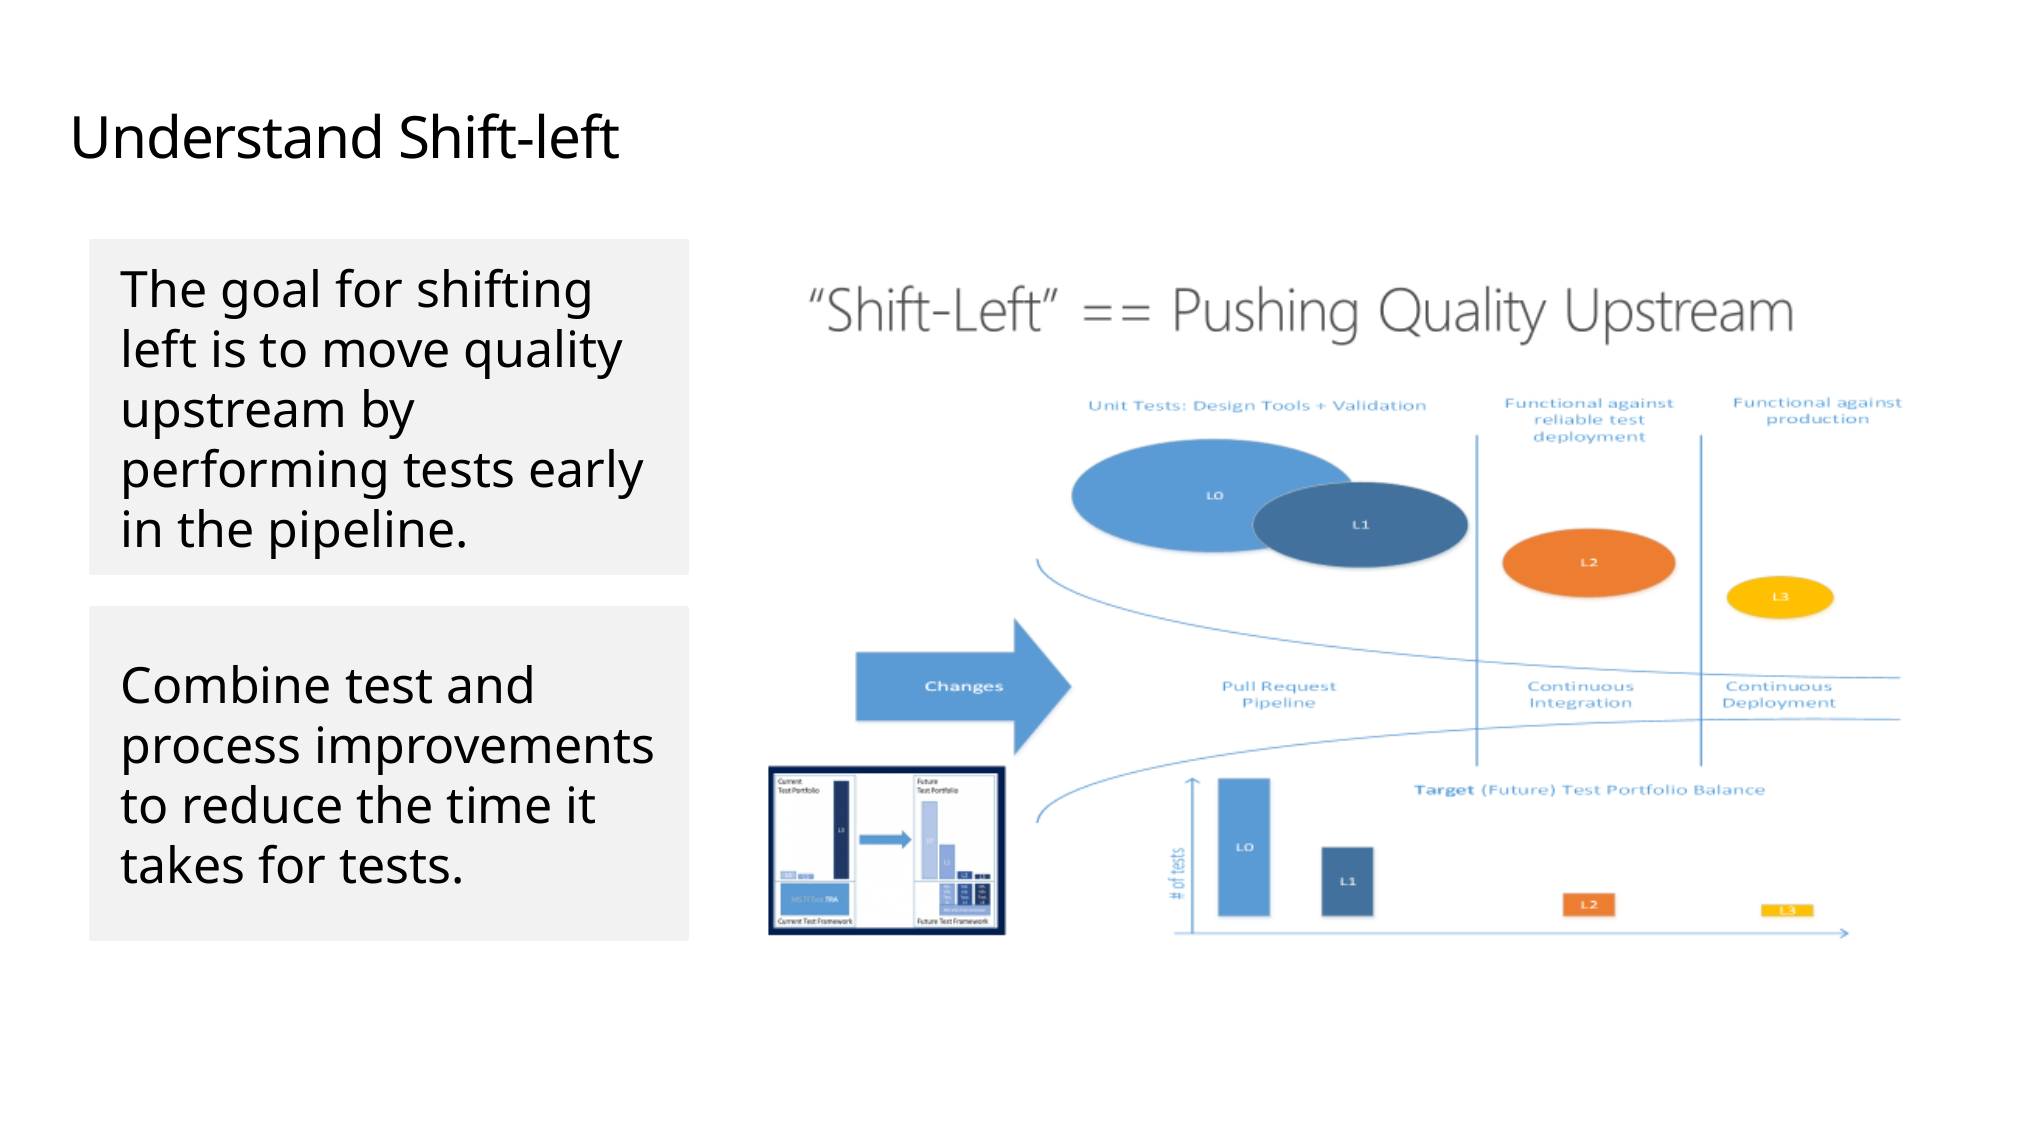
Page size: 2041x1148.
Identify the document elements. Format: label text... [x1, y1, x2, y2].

picture [764, 240, 2008, 941]
title Understand Shift-left [70, 103, 1969, 172]
text_box Combine test and process improvements to reduce the time it takes for tests. [90, 607, 688, 940]
text_box The goal for shifting left is to move quality upstream by performing tests early in the pipeline. [90, 241, 688, 574]
